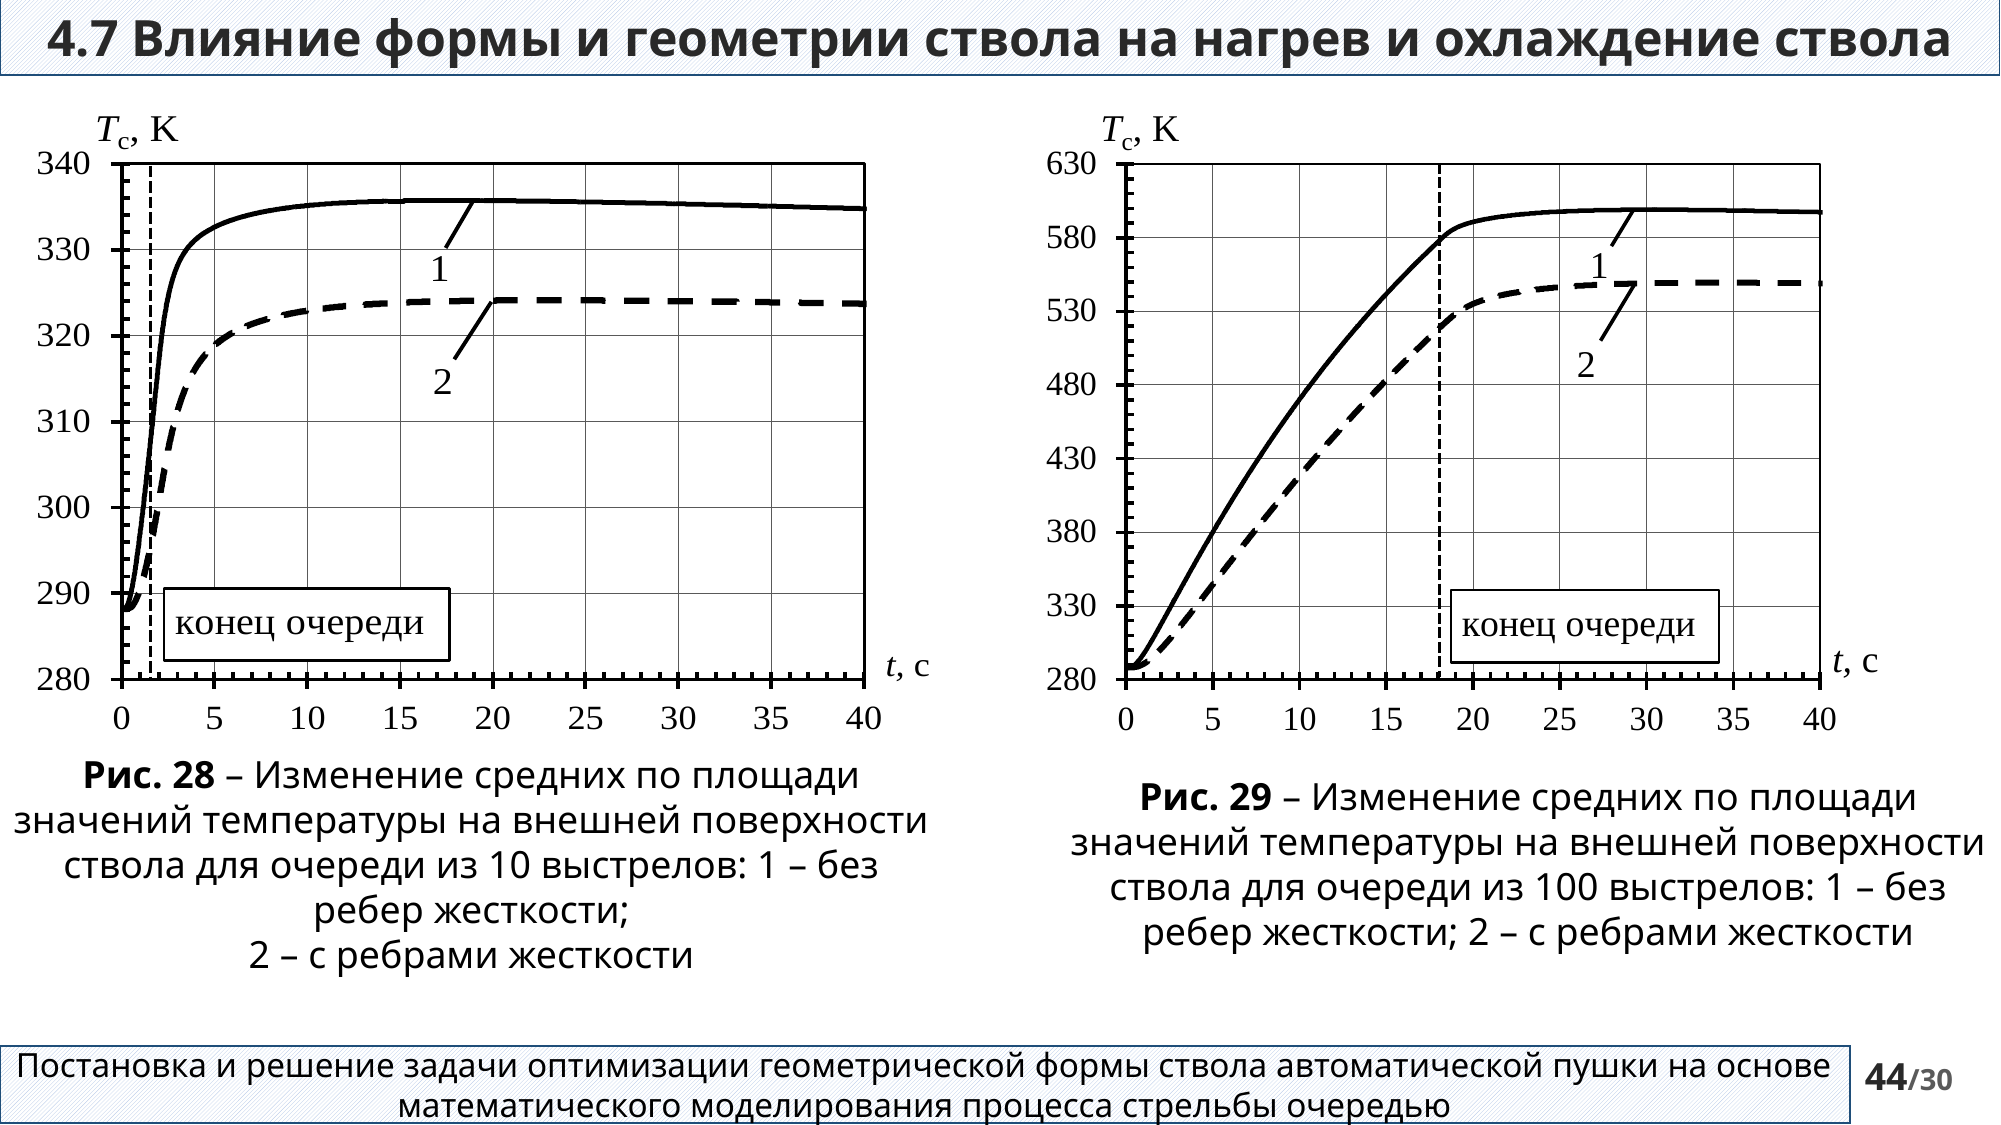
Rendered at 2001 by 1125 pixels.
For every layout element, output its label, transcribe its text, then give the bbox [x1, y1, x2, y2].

text_box 4.7 Влияние формы и геометрии ствола на нагрев и охлаждение ствола [0, 0, 2000, 76]
picture [1038, 98, 1894, 745]
picture [28, 98, 943, 745]
text_box Рис. 28 – Изменение средних по площади значений температуры на внешней поверхности ствола для очереди из 10 выстрелов: 1 – без ребер жесткости; 2 – с ребрами жесткости [0, 745, 943, 982]
text_box Рис. 29 – Изменение средних по площади значений температуры на внешней поверхности ствола для очереди из 100 выстрелов: 1 – без ребер жесткости; 2 – с ребрами жесткости [1056, 767, 2000, 959]
text_box Постановка и решение задачи оптимизации геометрической формы ствола автоматической пушки на основе математического моделирования процесса стрельбы очередью [0, 1045, 1850, 1123]
slide_number 44/30 [1850, 1045, 2000, 1125]
